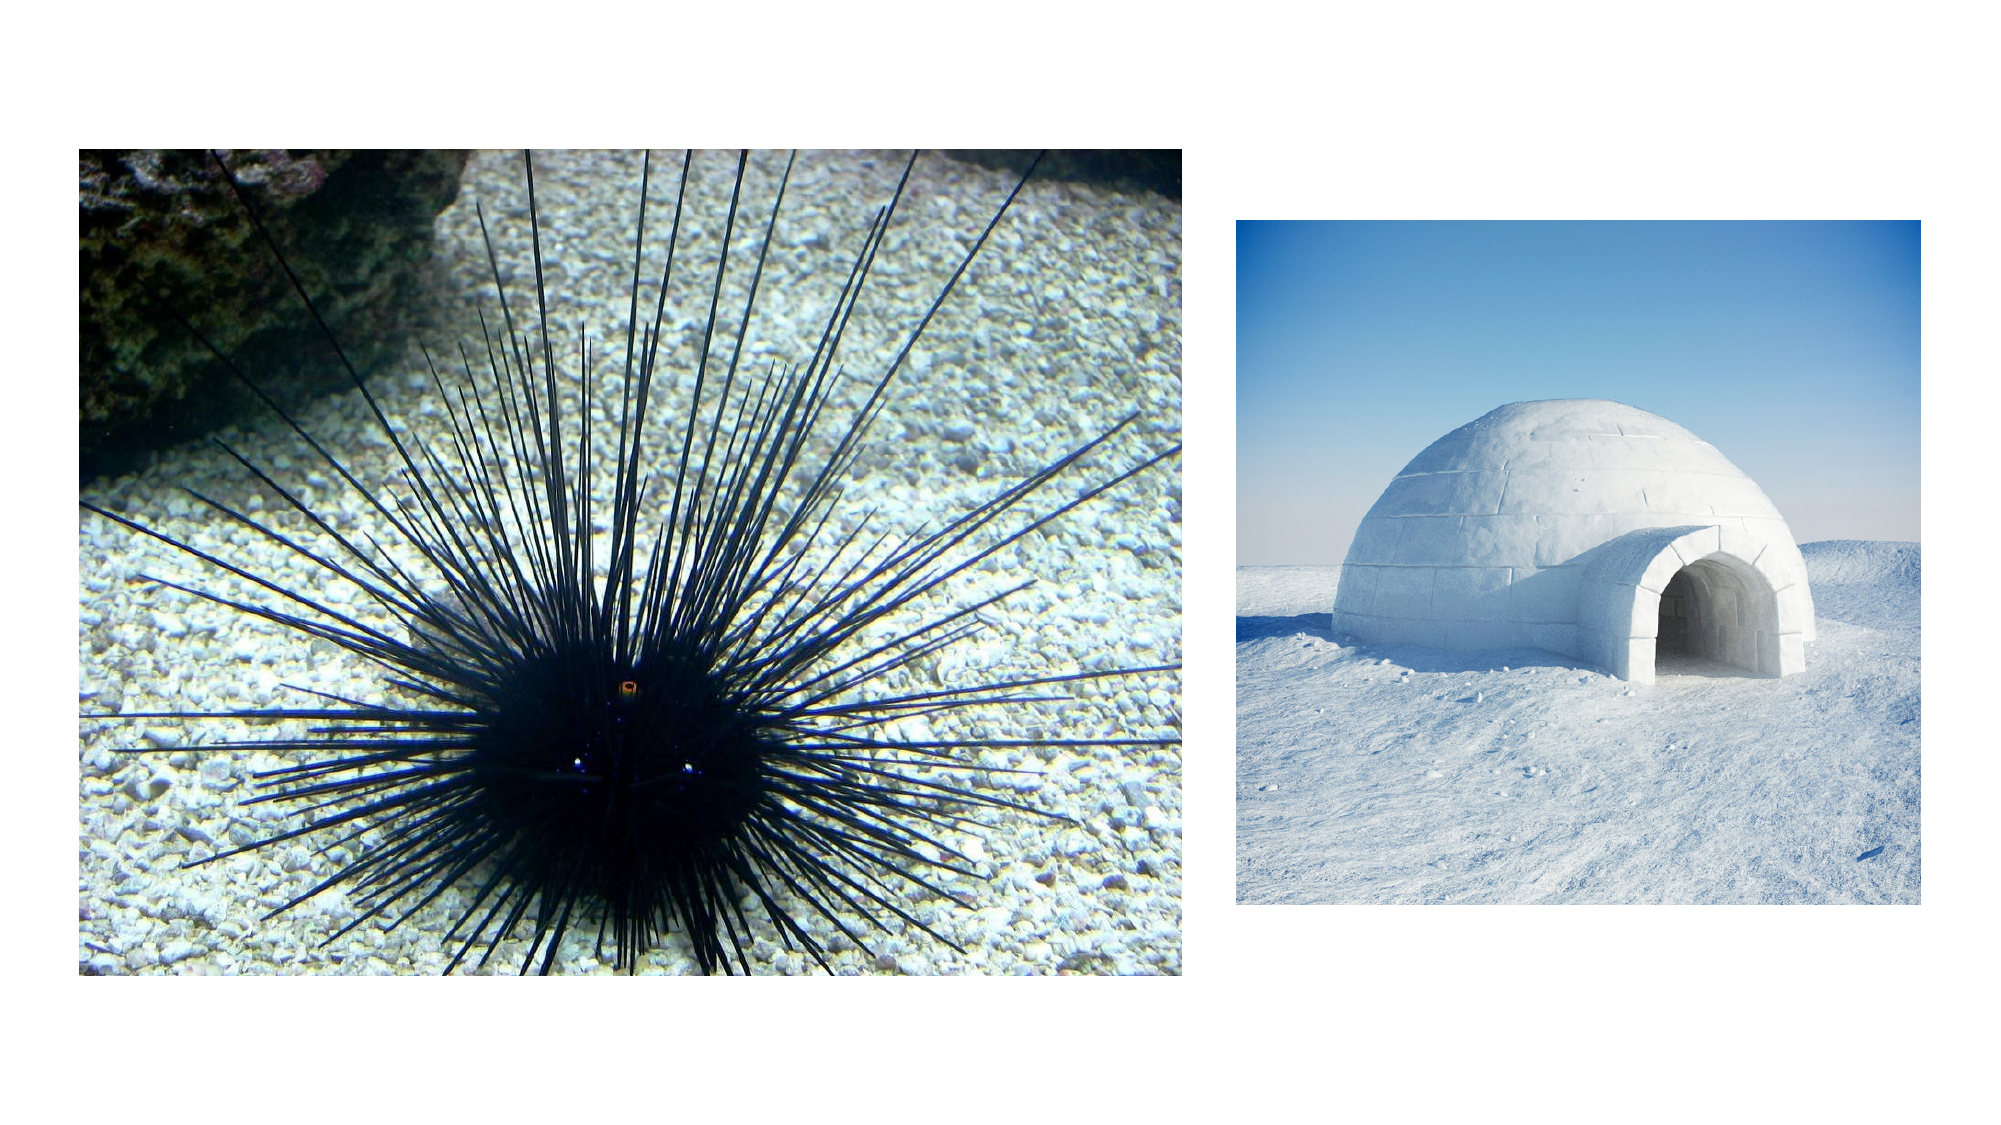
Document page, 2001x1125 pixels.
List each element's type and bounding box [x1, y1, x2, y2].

picture [1235, 220, 1921, 905]
picture [79, 149, 1182, 976]
